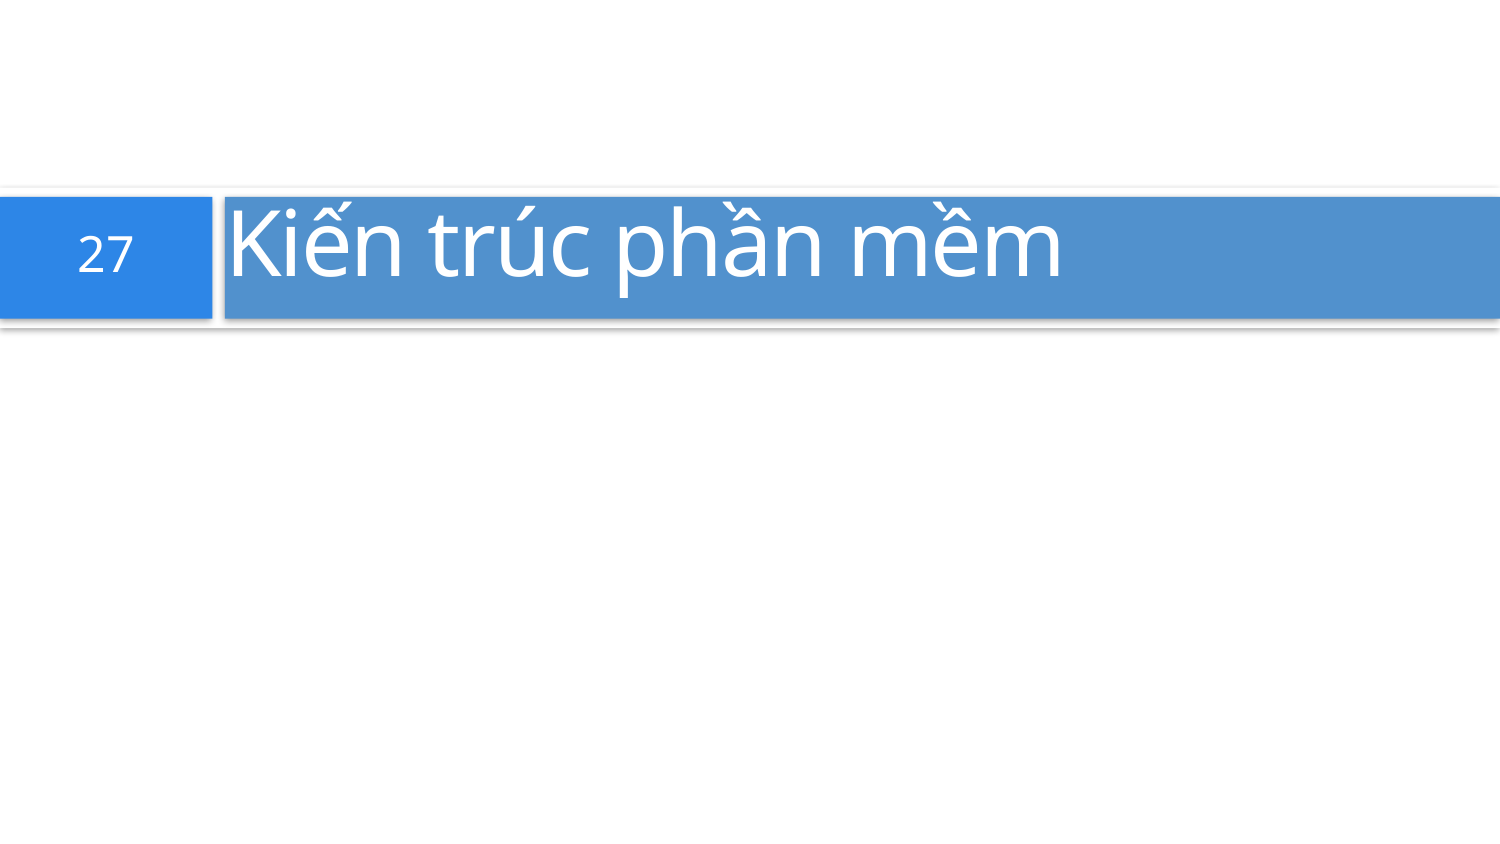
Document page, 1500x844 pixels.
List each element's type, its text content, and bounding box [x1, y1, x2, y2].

title Kiến trúc phần mềm [225, 196, 1475, 319]
slide_number 27 [0, 215, 213, 302]
